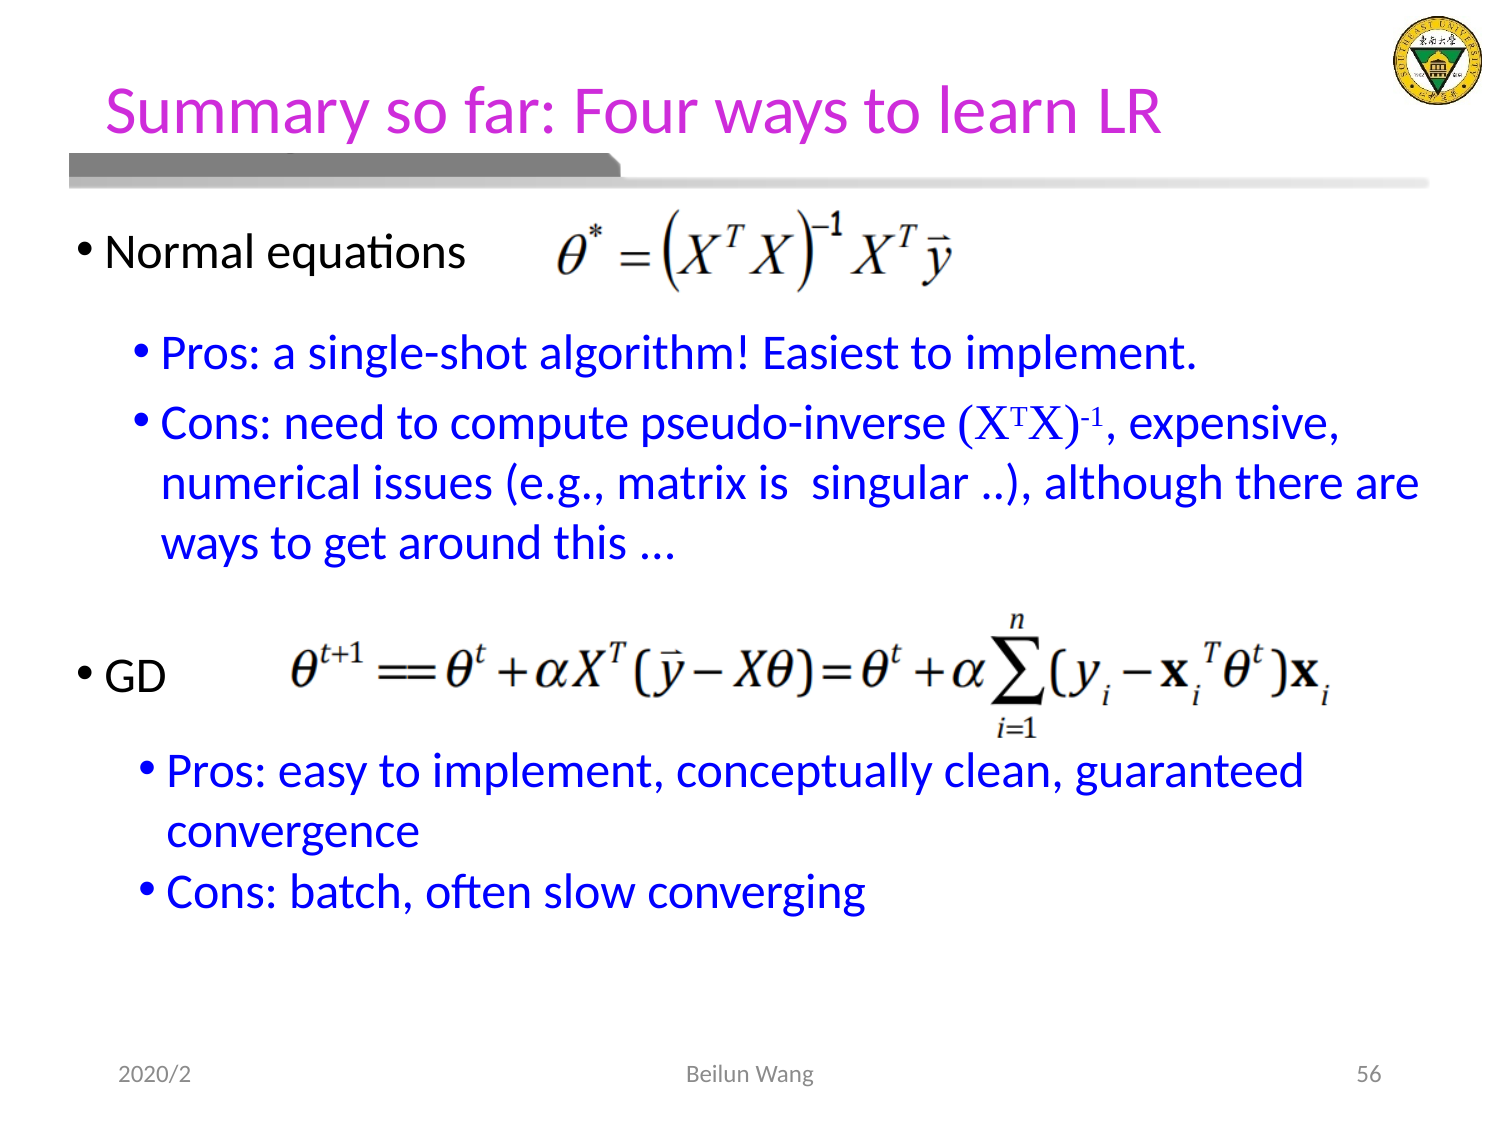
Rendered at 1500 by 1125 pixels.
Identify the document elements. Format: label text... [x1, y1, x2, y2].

slide_number 2020/2 [103, 1042, 441, 1103]
footer Beilun Wang [496, 1042, 1004, 1103]
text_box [74, 586, 1397, 919]
text_box Summary so far: Four ways to learn LR [103, 62, 1277, 147]
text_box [74, 194, 1469, 571]
picture [1393, 16, 1482, 105]
slide_number 56 [1059, 1042, 1397, 1103]
picture [68, 153, 1434, 192]
